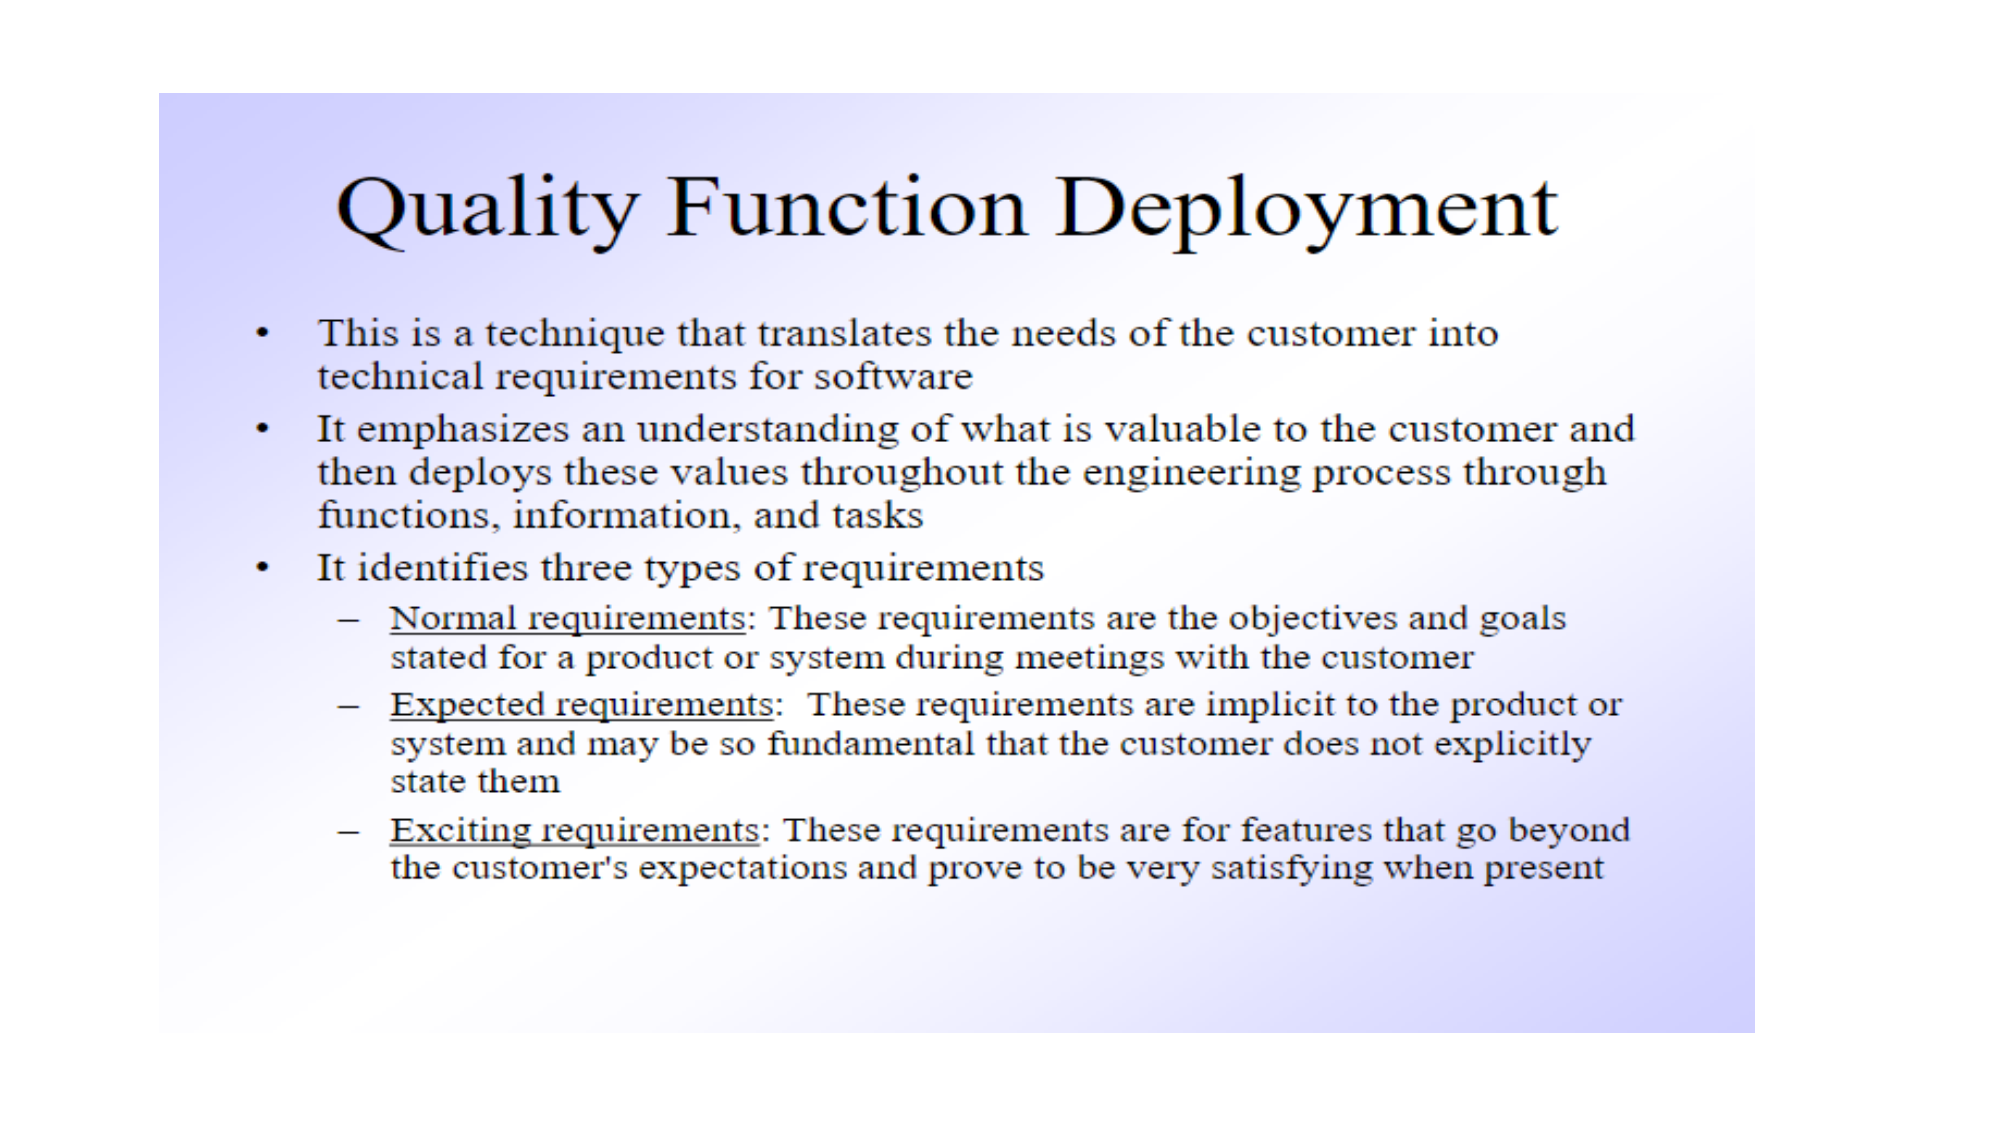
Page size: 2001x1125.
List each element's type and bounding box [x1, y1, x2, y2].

picture [159, 93, 1755, 1033]
